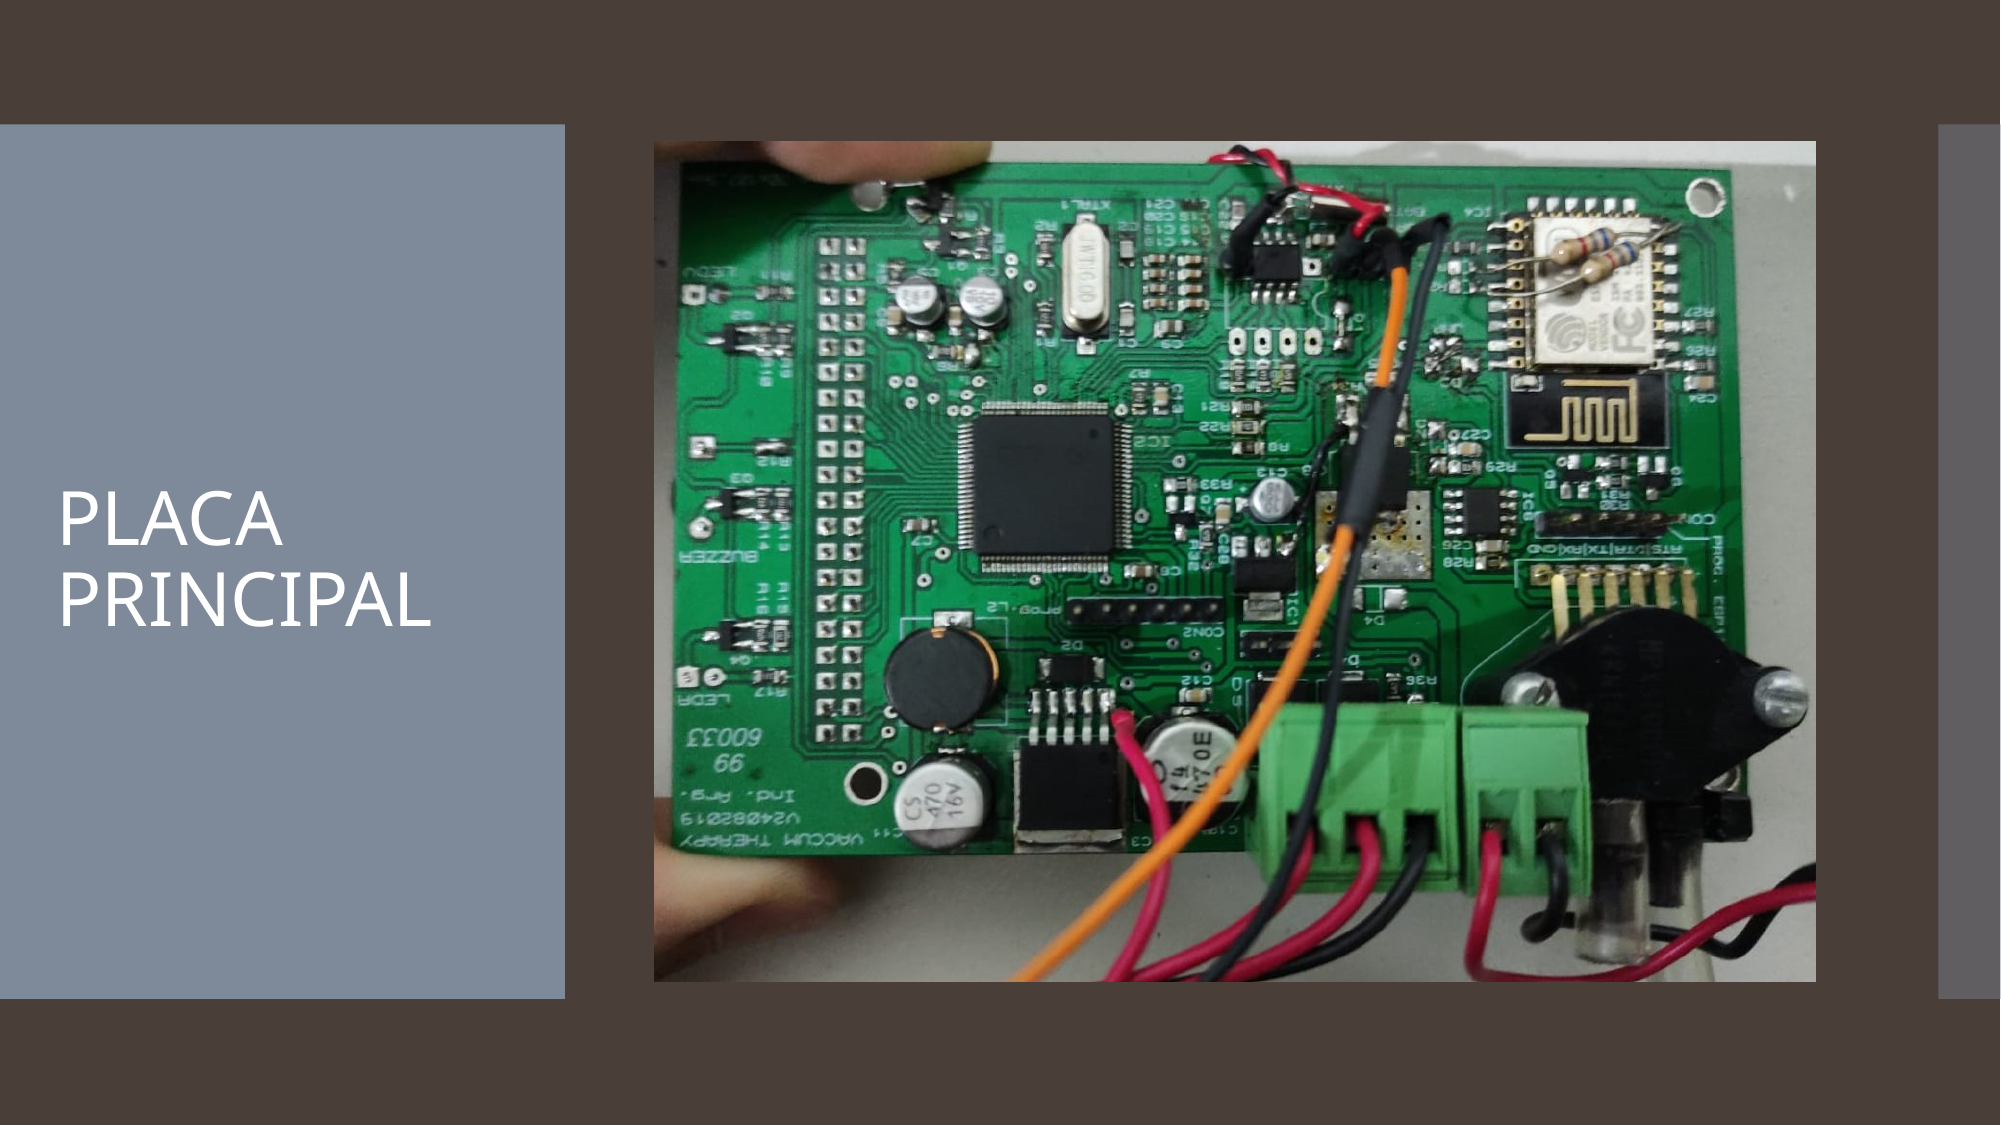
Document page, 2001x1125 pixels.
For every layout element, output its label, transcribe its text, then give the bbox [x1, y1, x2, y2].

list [653, 141, 1816, 982]
title PLACA PRINCIPAL [41, 184, 525, 940]
